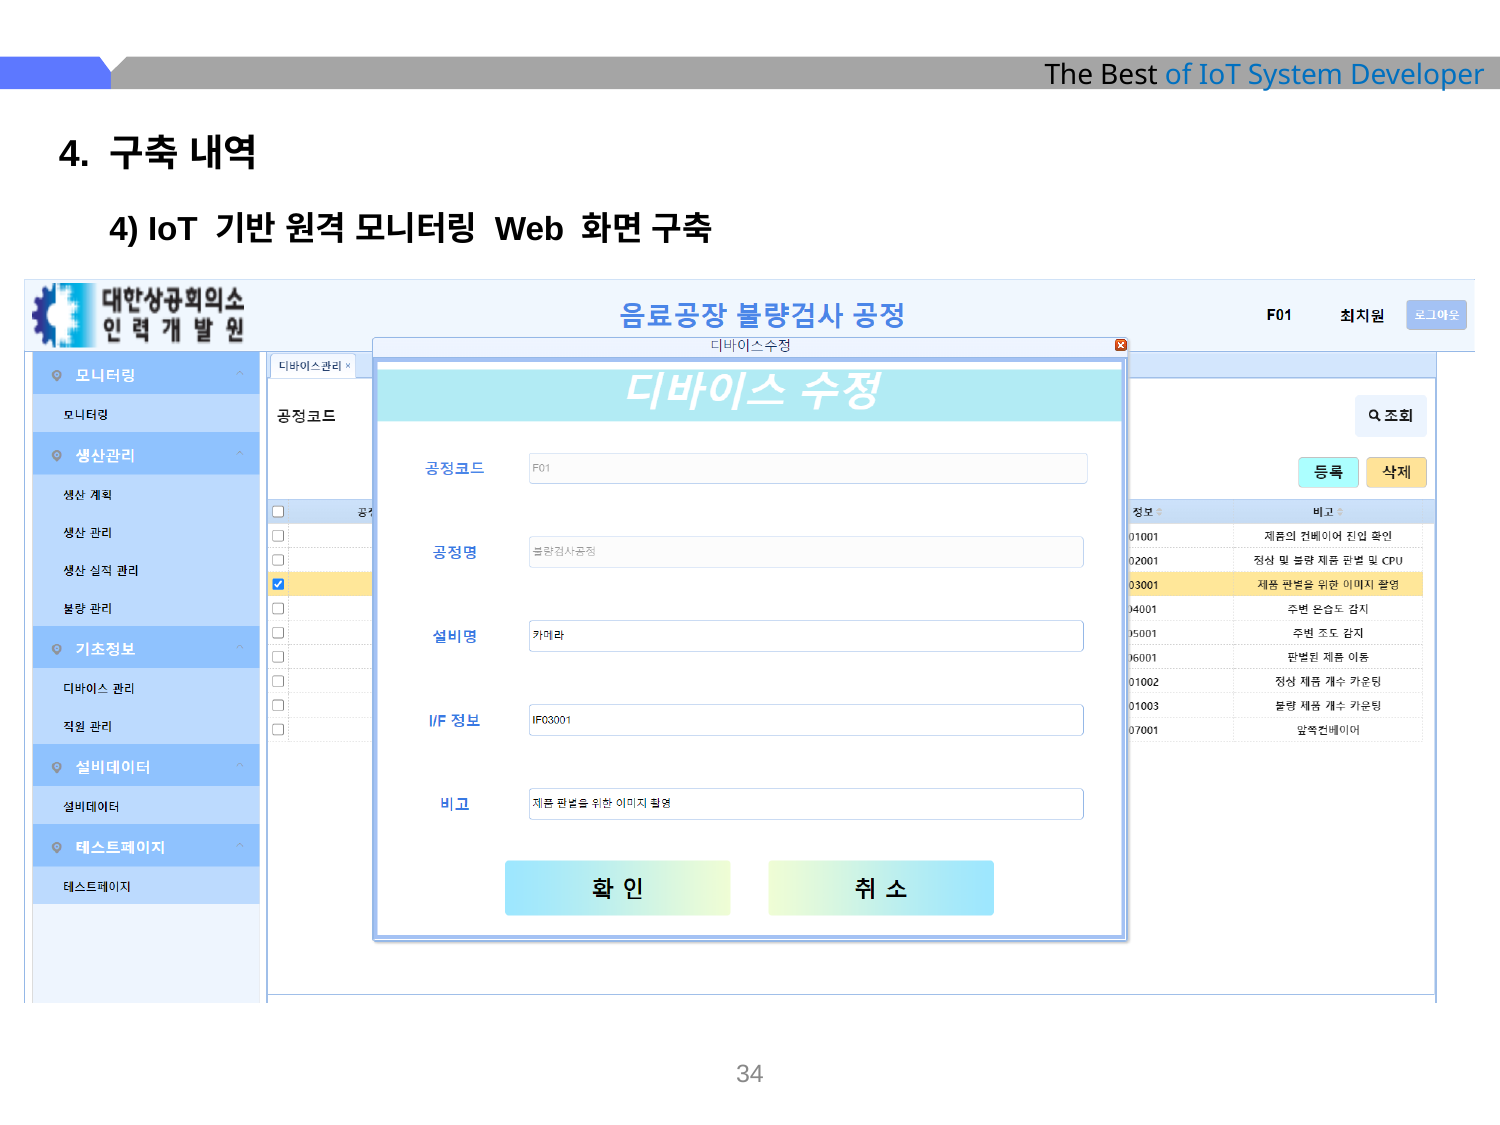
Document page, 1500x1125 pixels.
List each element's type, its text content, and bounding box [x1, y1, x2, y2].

slide_number ‹#› [581, 1042, 919, 1103]
picture [24, 279, 1476, 1004]
text_box 4) IoT 기반 원격 모니터링 Web 화면 구축 [94, 199, 767, 255]
text_box 4. 구축 내역 [43, 121, 279, 182]
